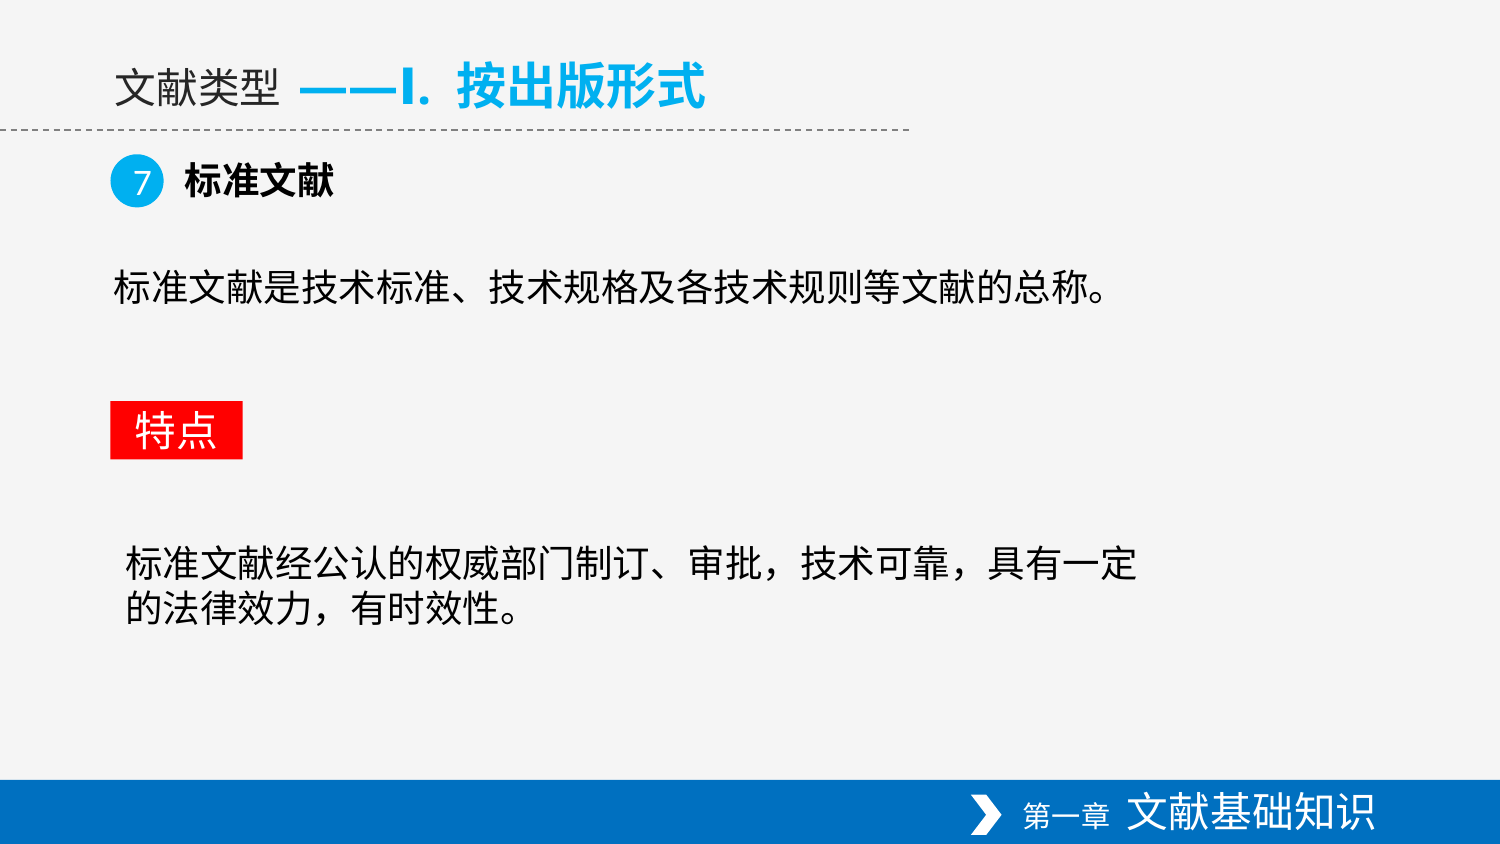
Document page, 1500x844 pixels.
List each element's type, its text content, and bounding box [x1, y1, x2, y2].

text_box ——Ⅰ. 按出版形式 [283, 47, 964, 122]
text_box 文献类型 [99, 54, 283, 120]
text_box 特点 [108, 399, 245, 461]
text_box 标准文献经公认的权威部门制订、审批，技术可靠，具有一定的法律效力，有时效性。 [110, 532, 1174, 638]
text_box 7 [108, 152, 166, 210]
text_box 标准文献 [169, 149, 400, 210]
text_box 标准文献是技术标准、技术规格及各技术规则等文献的总称。 [100, 234, 1393, 316]
